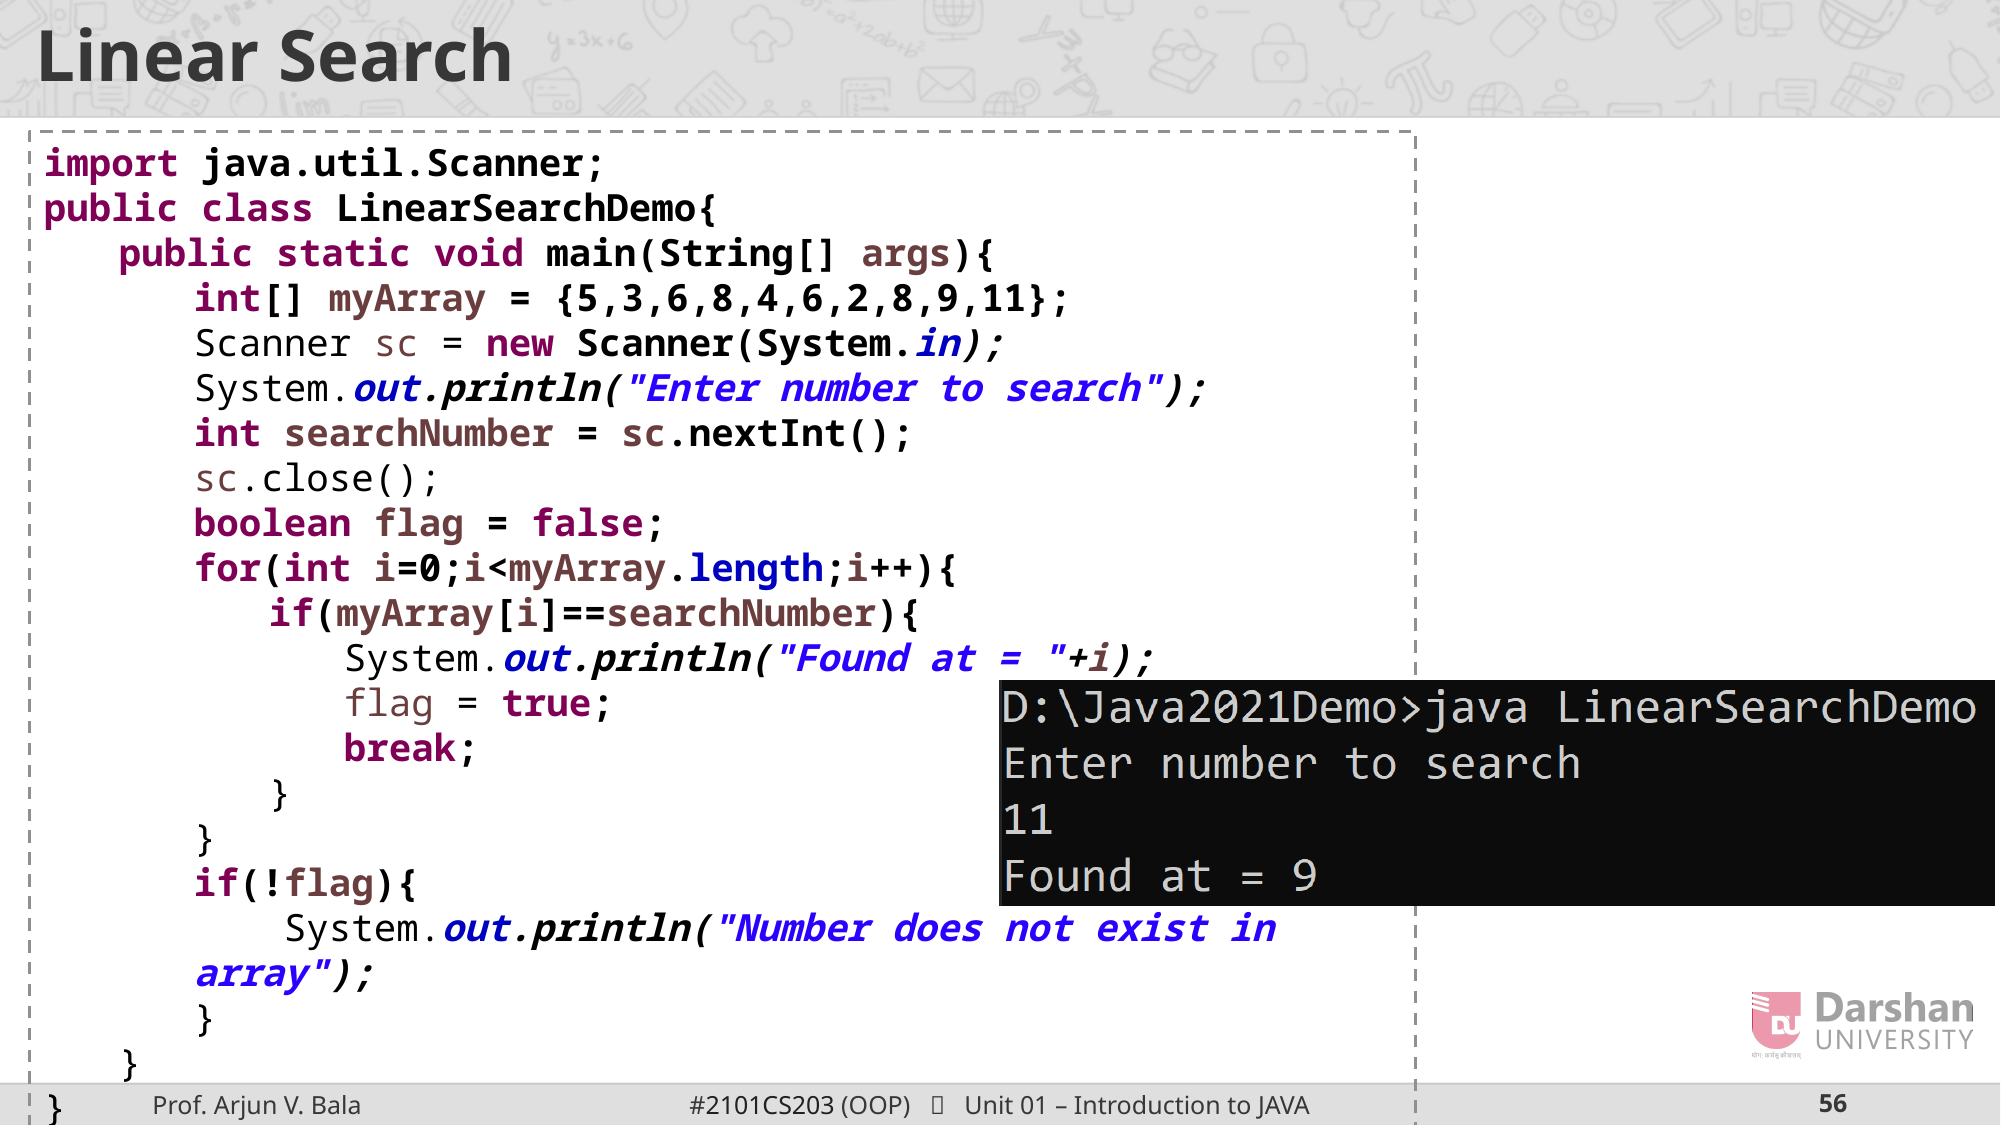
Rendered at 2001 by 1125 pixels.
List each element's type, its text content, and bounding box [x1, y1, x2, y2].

picture [999, 680, 1995, 906]
text_box import java.util.Scanner; public class LinearSearchDemo{ public static void main(String[] args){ int[] myArray = {5,3,6,8,4,6,2,8,9,11}; Scanner sc = new Scanner(System.in); System.out.println("Enter number to search"); int searchNumber = sc.nextInt(); sc.close(); boolean flag = false; for(int i=0;i<myArray.length;i++){ if(myArray[i]==searchNumber){ System.out.println("Found at = "+i); flag = true; break; } } if(!flag){ System.out.println("Number does not exist in array"); } } } [29, 131, 1416, 1125]
title Linear Search [0, 0, 2000, 117]
